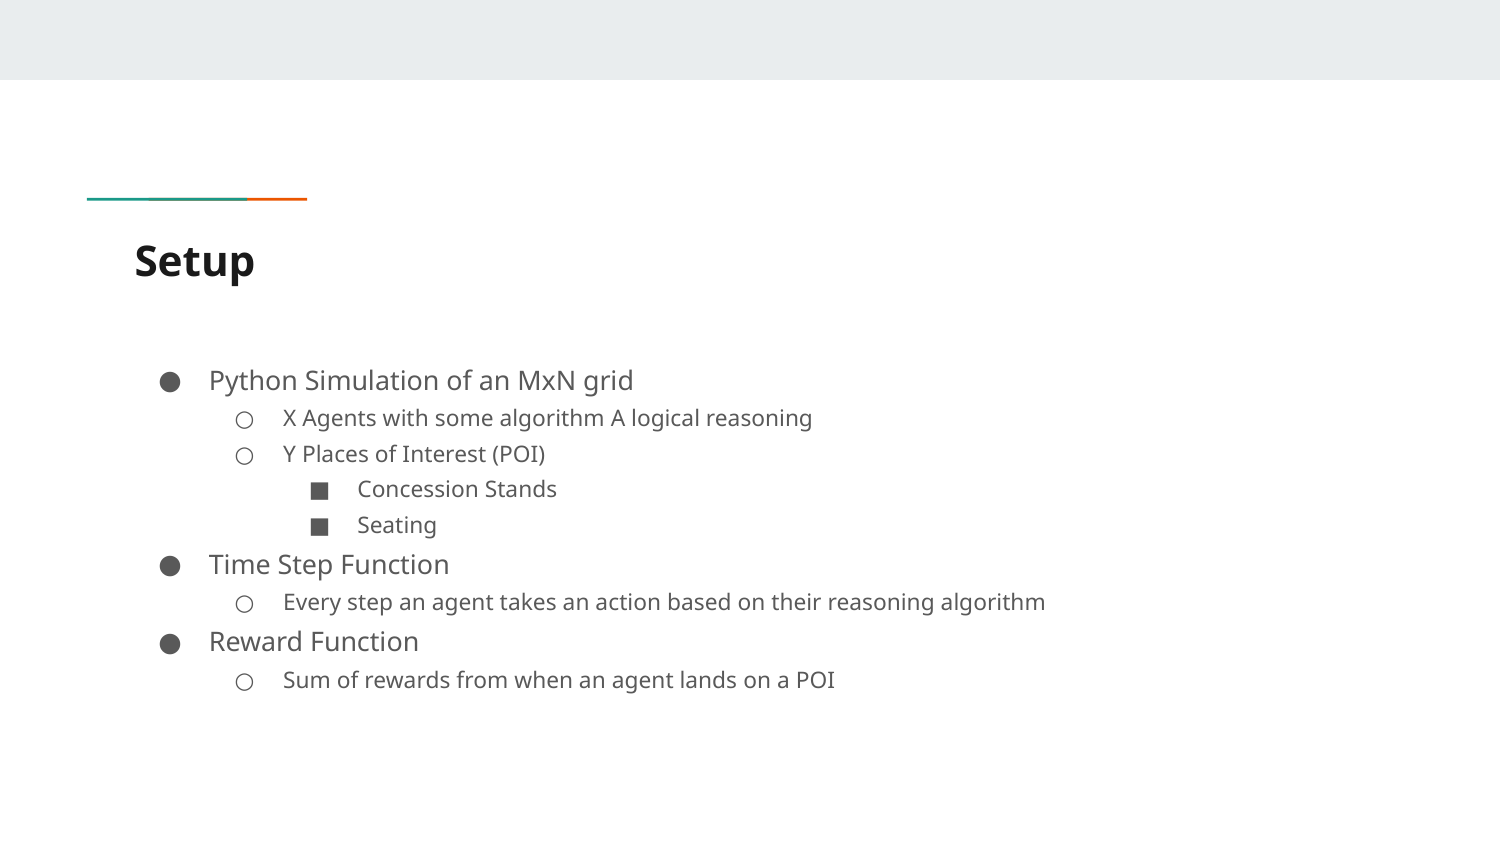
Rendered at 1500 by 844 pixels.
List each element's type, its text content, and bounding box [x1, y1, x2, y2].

title Setup [119, 216, 1381, 305]
list Python Simulation of an MxN grid X Agents with some algorithm A logical reasoning Y Places of Interest (POI) Concession Stands Seating Time Step Function Every step an agent takes an action based on their reasoning algorithm Reward Function Sum of rewards from when an agent lands on a POI [119, 341, 1381, 712]
